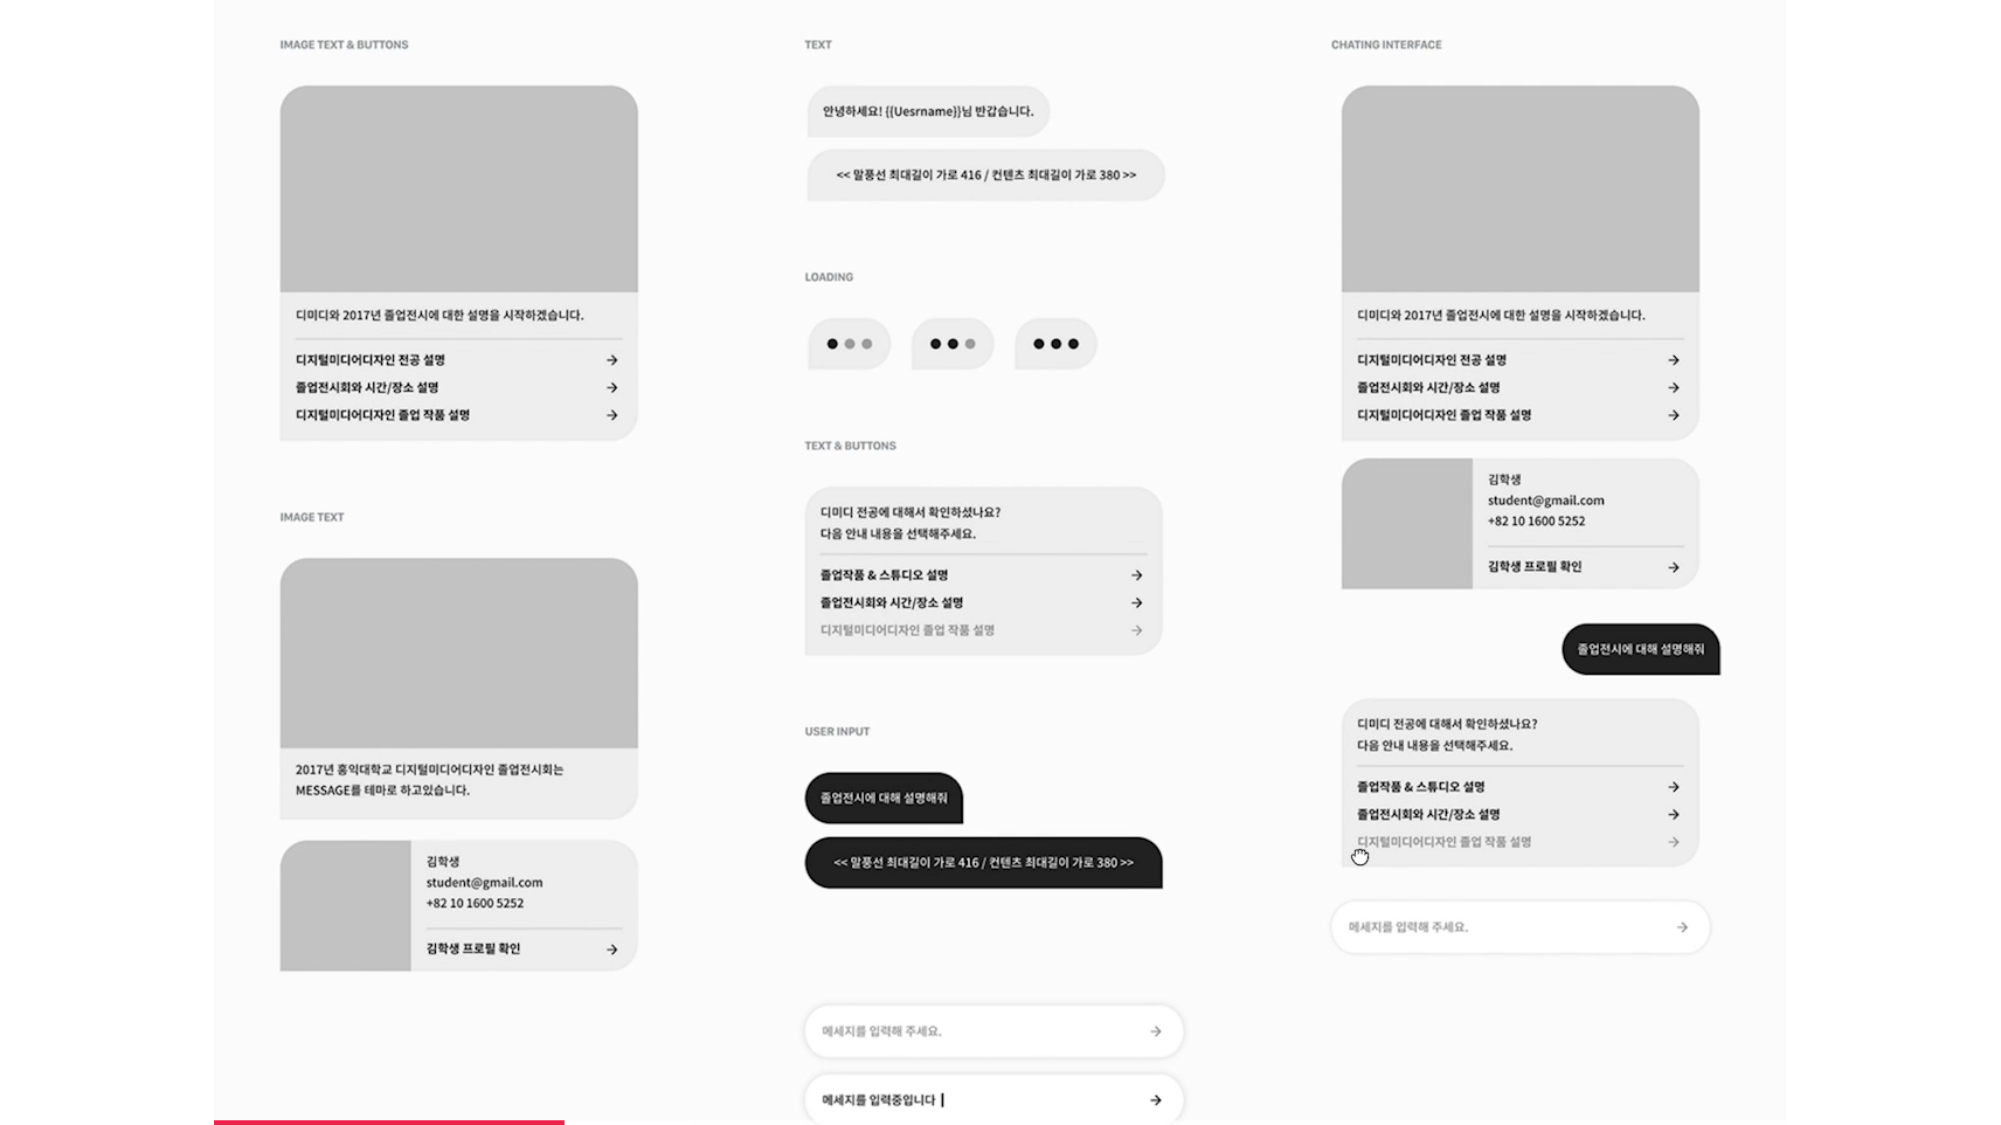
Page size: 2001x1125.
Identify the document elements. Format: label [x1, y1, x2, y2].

picture [214, 0, 1786, 1125]
